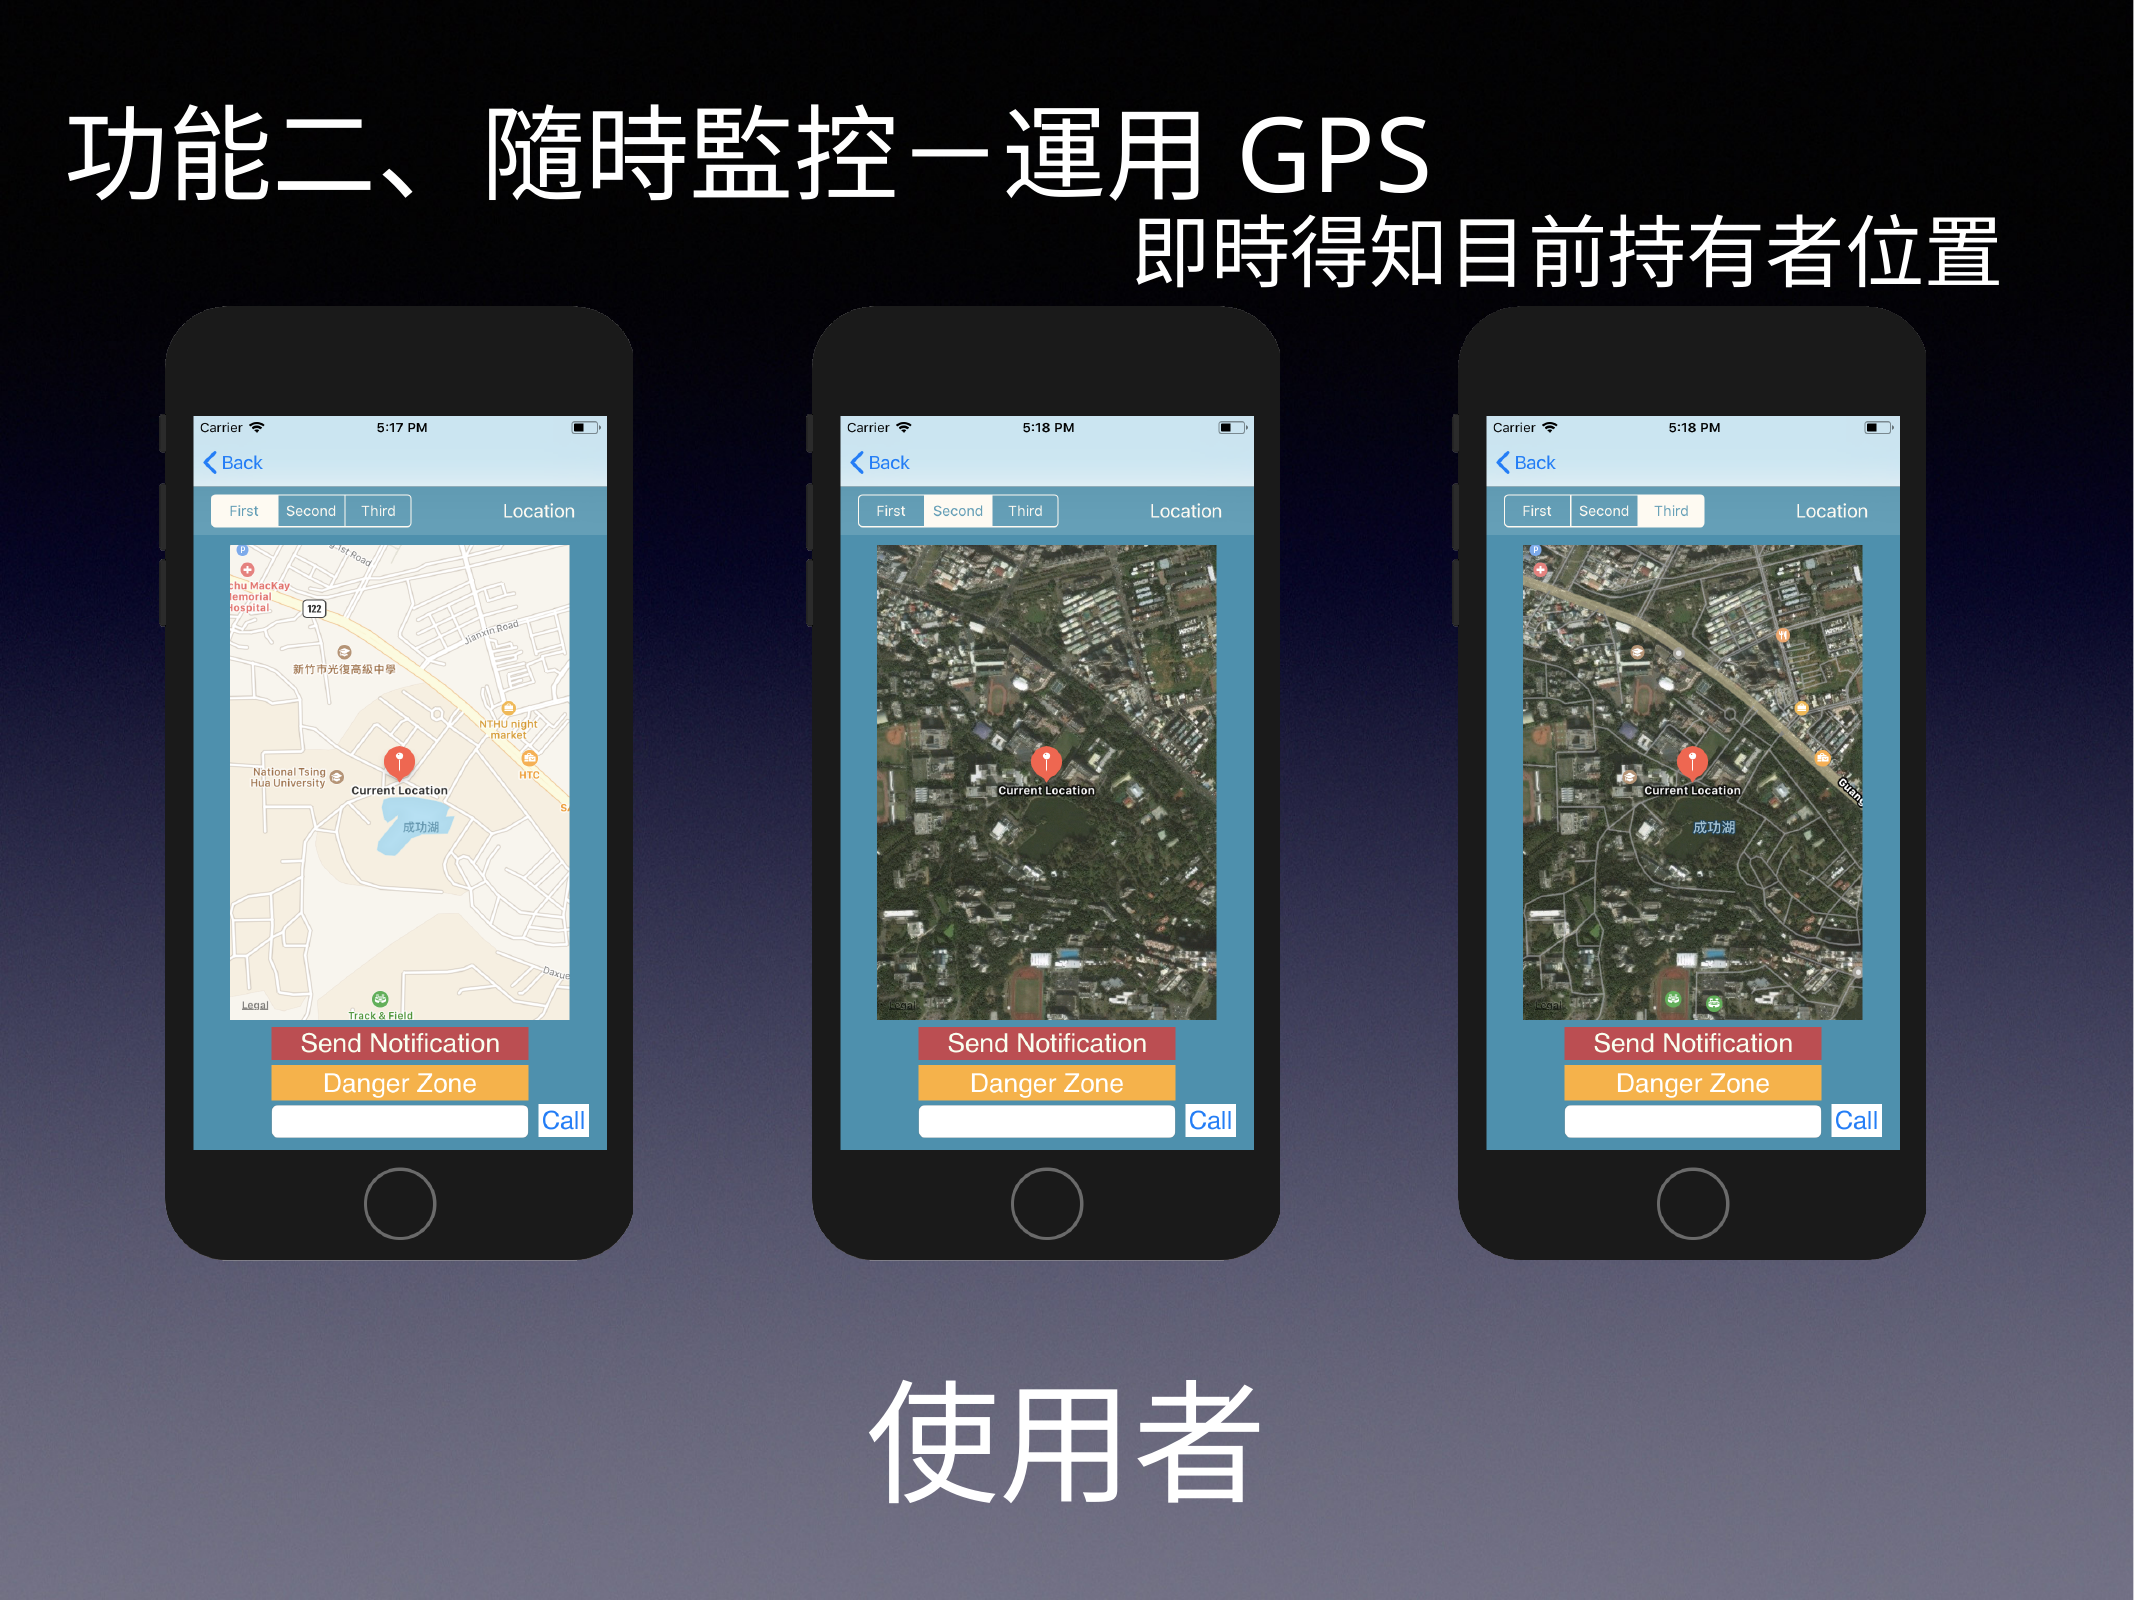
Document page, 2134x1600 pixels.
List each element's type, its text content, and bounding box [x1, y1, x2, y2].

text_box 即時得知目前持有者位置 [1049, 194, 2117, 305]
text_box 功能二、隨時監控－運用GPS [56, 79, 1441, 222]
picture [0, 0, 2134, 1600]
text_box 使用者 [858, 1350, 1275, 1528]
